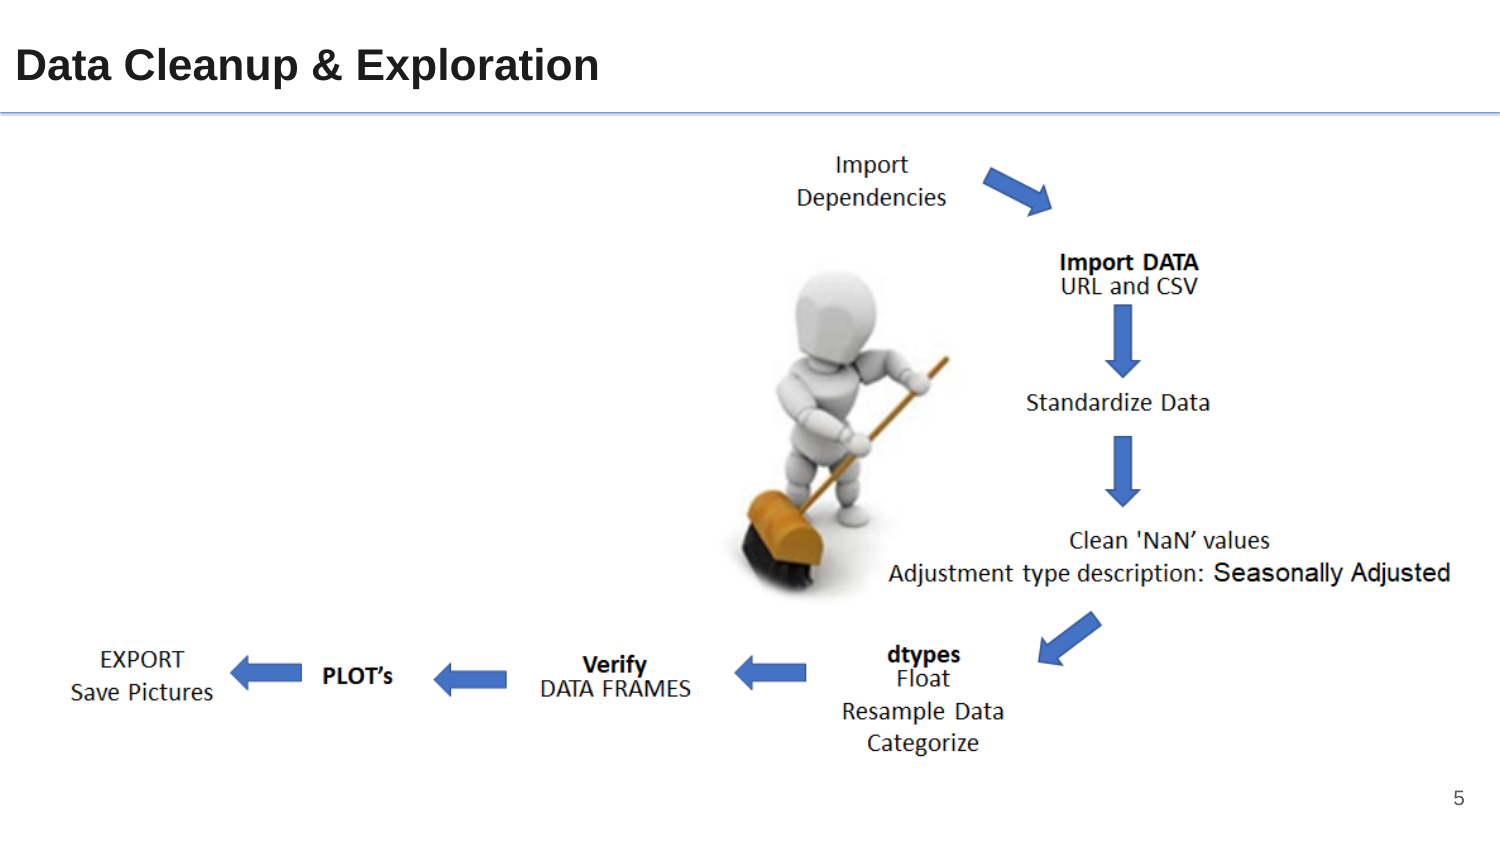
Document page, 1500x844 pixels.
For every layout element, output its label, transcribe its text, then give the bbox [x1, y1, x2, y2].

picture [24, 140, 1476, 798]
picture [0, 112, 1500, 116]
title Data Cleanup & Exploration [0, 12, 1398, 107]
slide_number 5 [1389, 764, 1480, 830]
